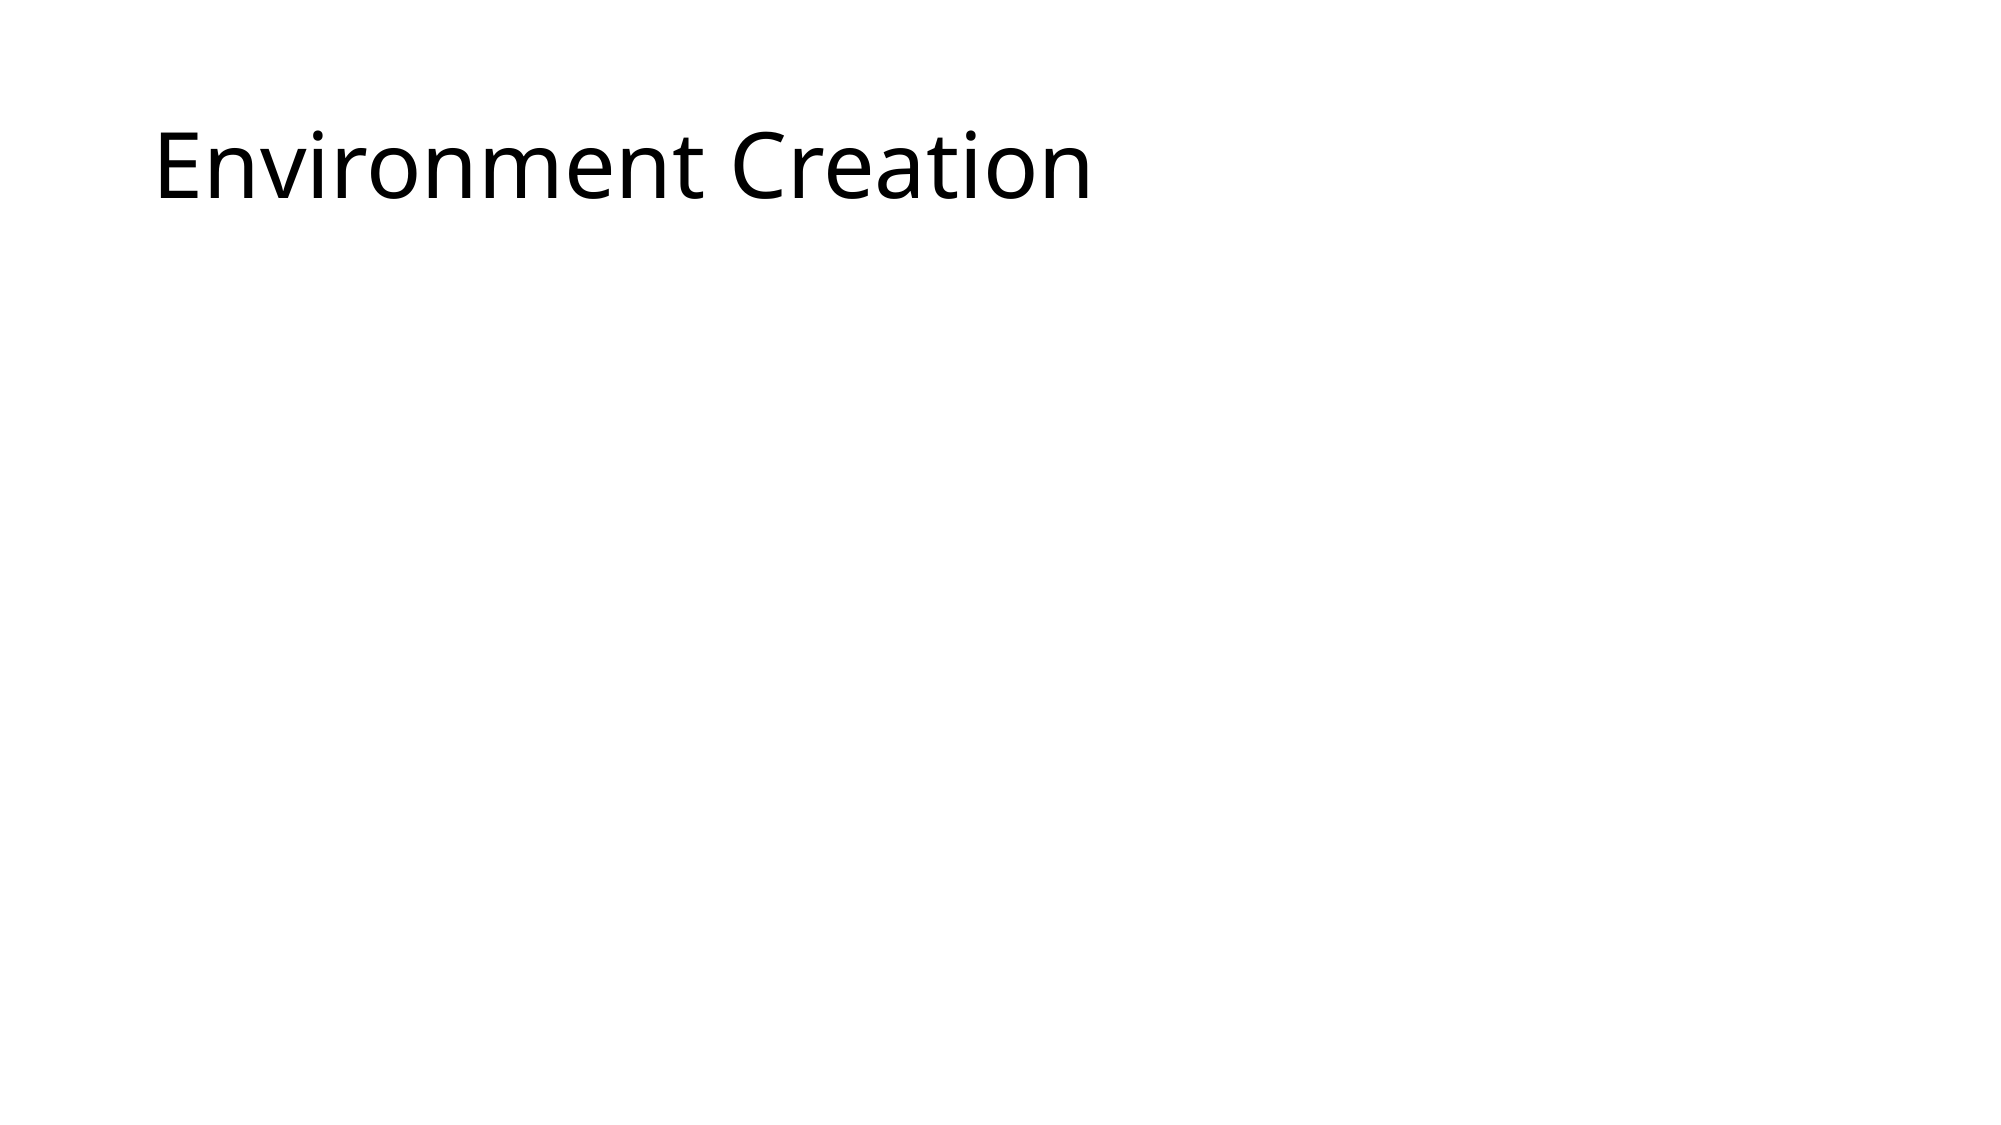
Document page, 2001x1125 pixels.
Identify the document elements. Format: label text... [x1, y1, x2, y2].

title Environment Creation [137, 59, 1863, 278]
